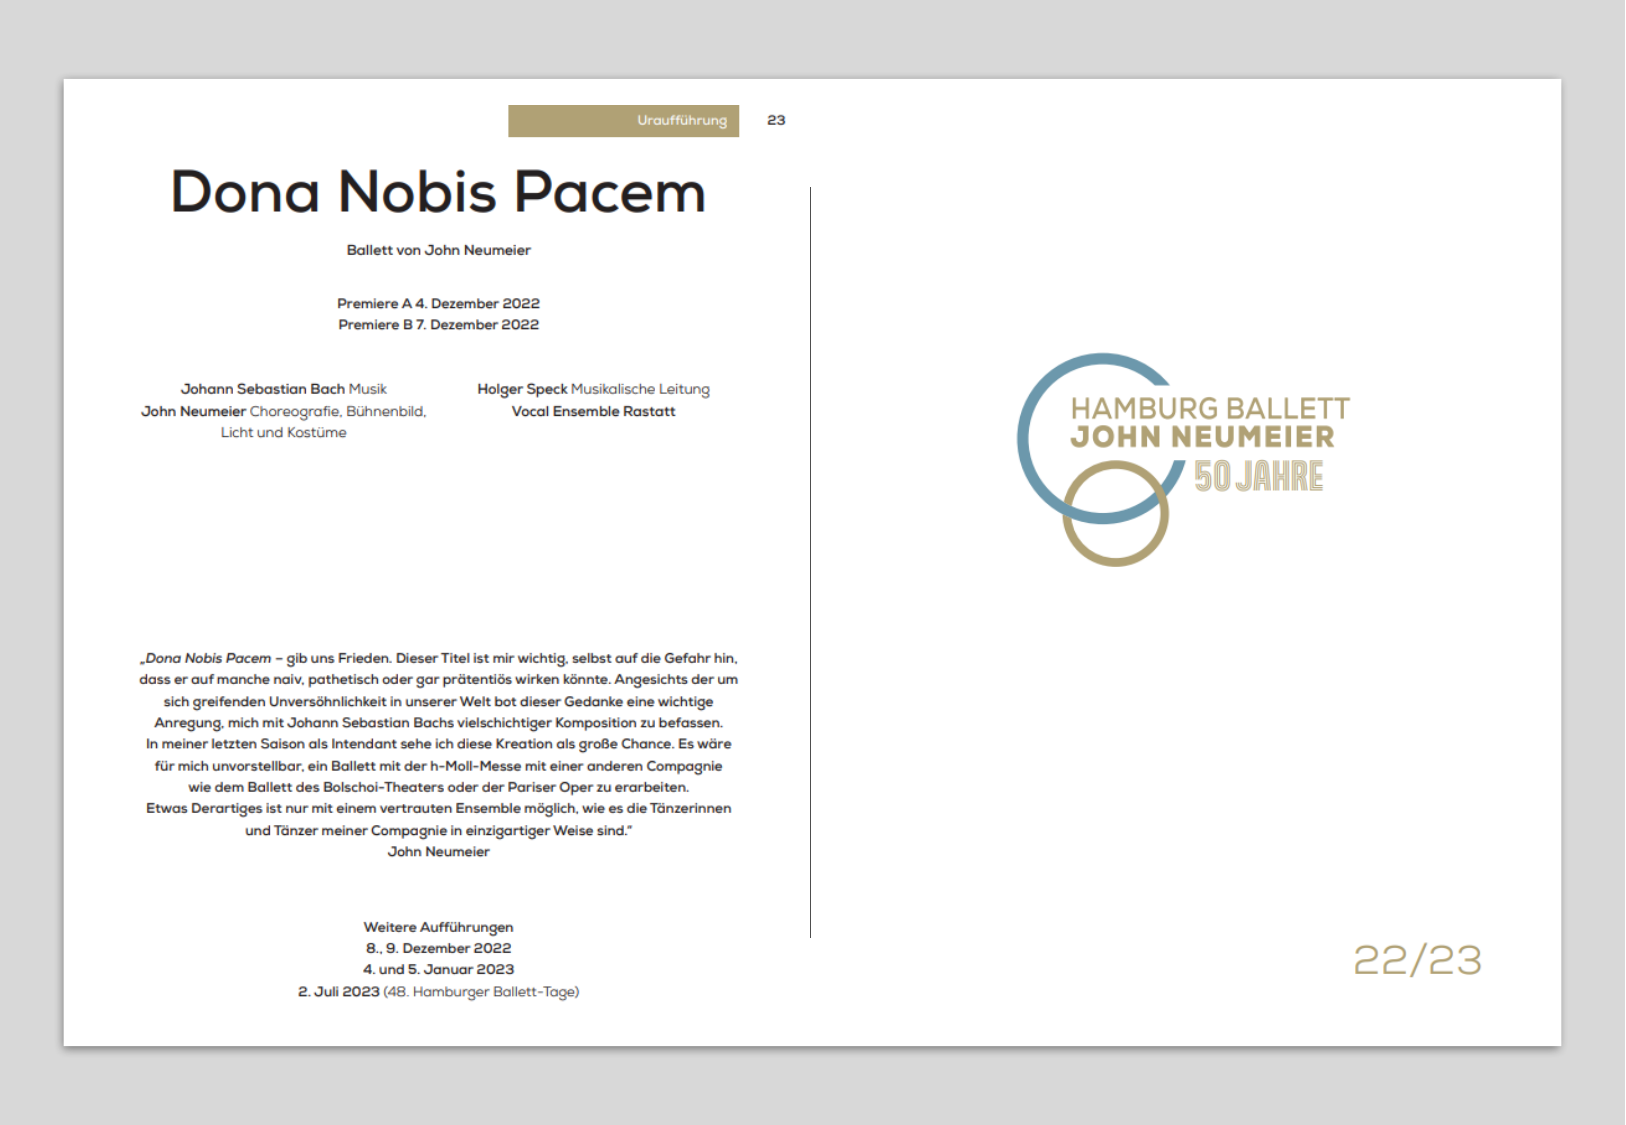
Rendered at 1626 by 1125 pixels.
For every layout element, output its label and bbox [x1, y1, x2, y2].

picture [89, 105, 789, 1020]
text_box [0, 0, 1625, 1125]
picture [849, 105, 1524, 1020]
text_box [63, 78, 1562, 1047]
